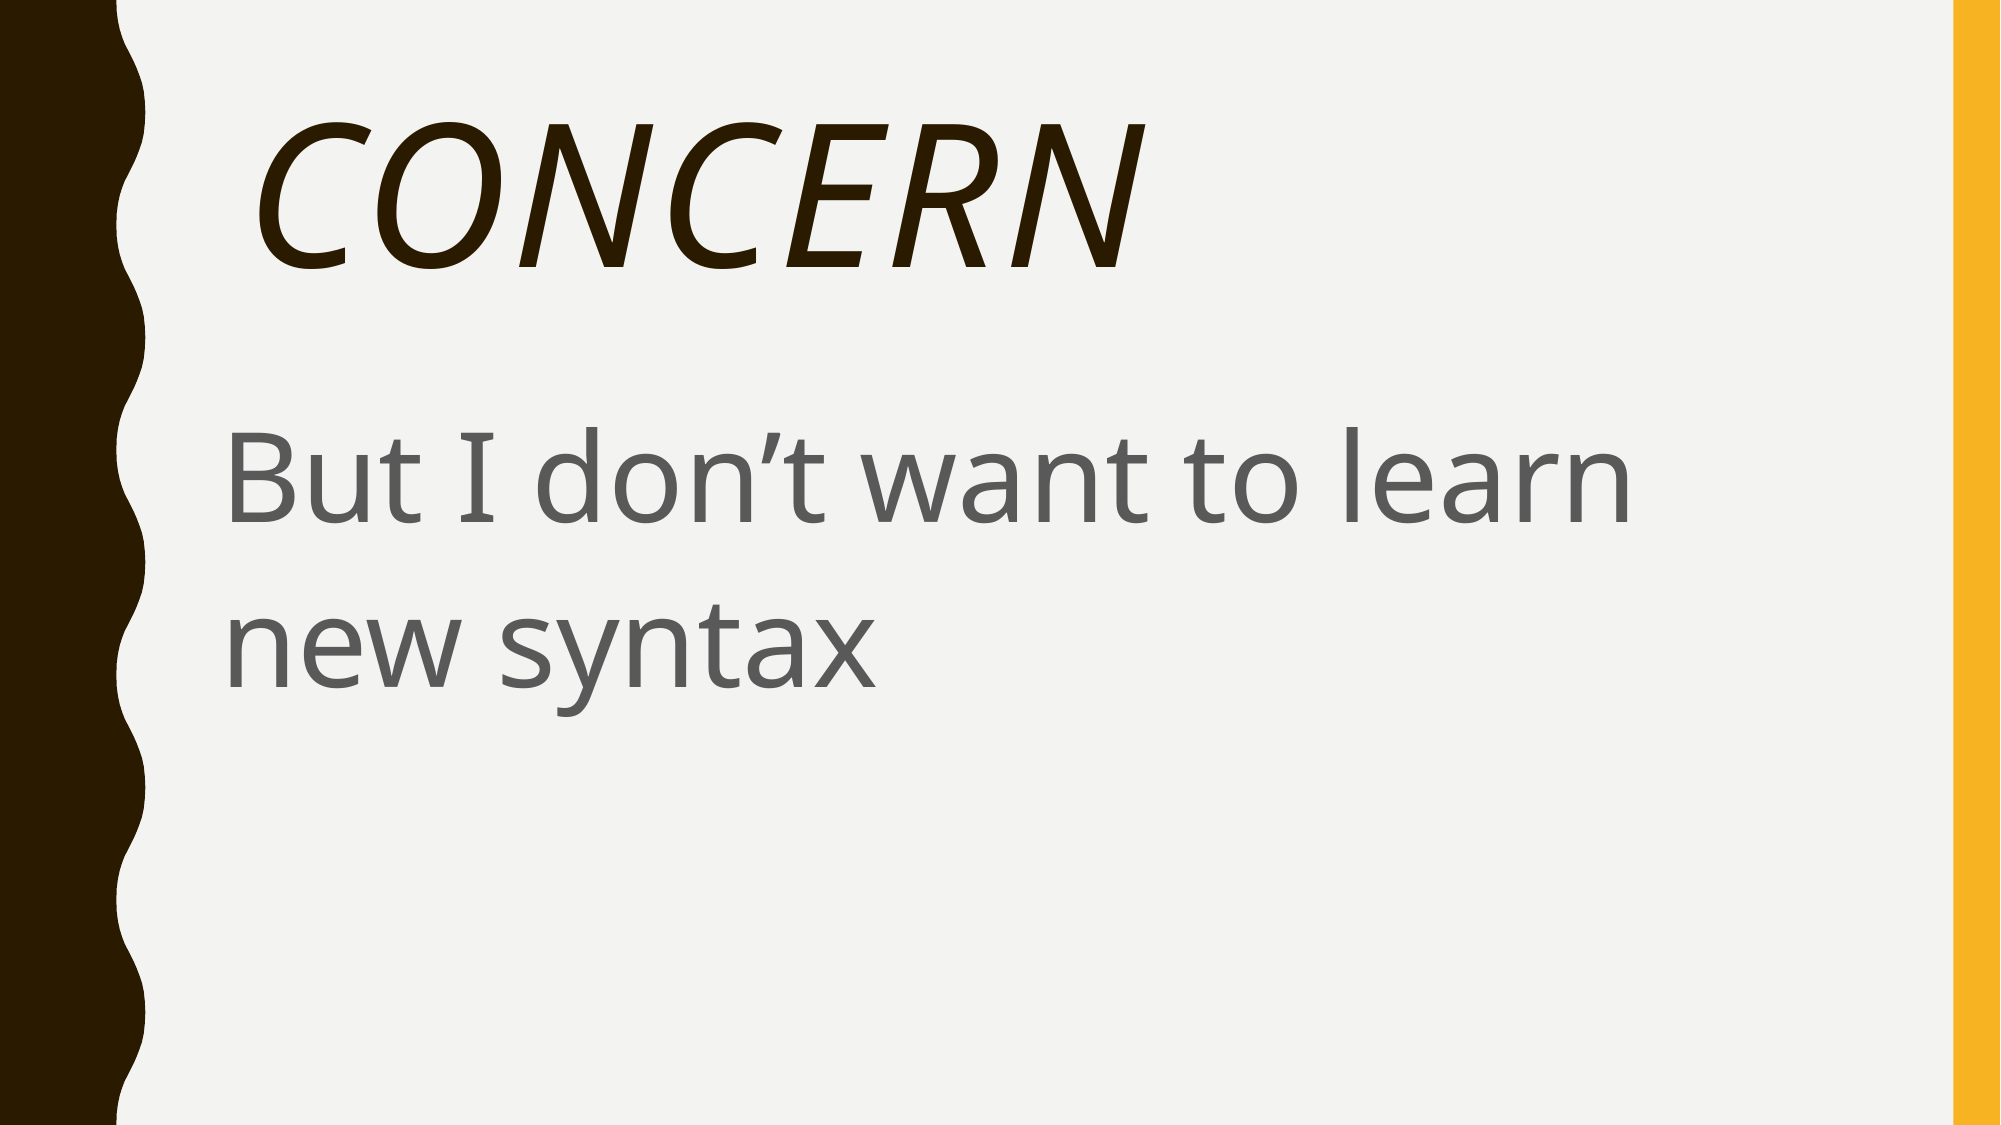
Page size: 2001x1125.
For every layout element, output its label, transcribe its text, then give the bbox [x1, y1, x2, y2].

text_box Concern [230, 87, 1900, 333]
list But I don’t want to learn new syntax [205, 375, 1875, 965]
